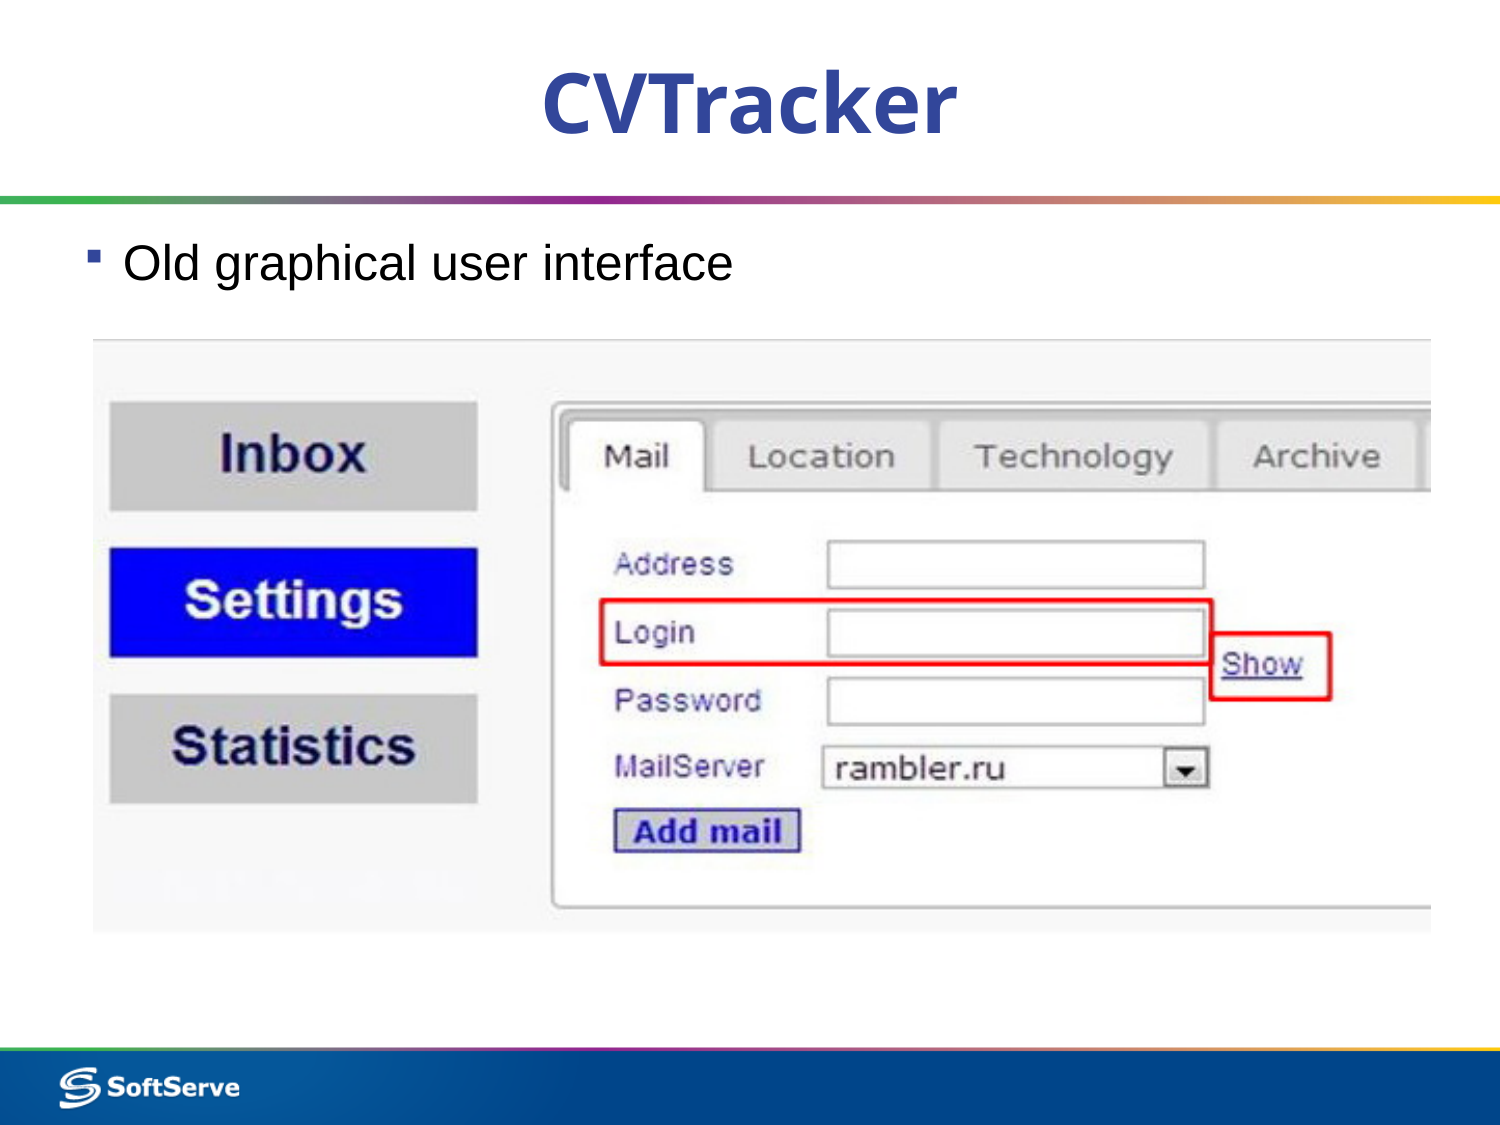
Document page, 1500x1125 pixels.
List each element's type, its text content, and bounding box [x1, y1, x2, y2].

picture [0, 0, 1500, 1125]
title CVTracker [74, 24, 1426, 176]
list Old graphical user interface [70, 222, 1421, 384]
